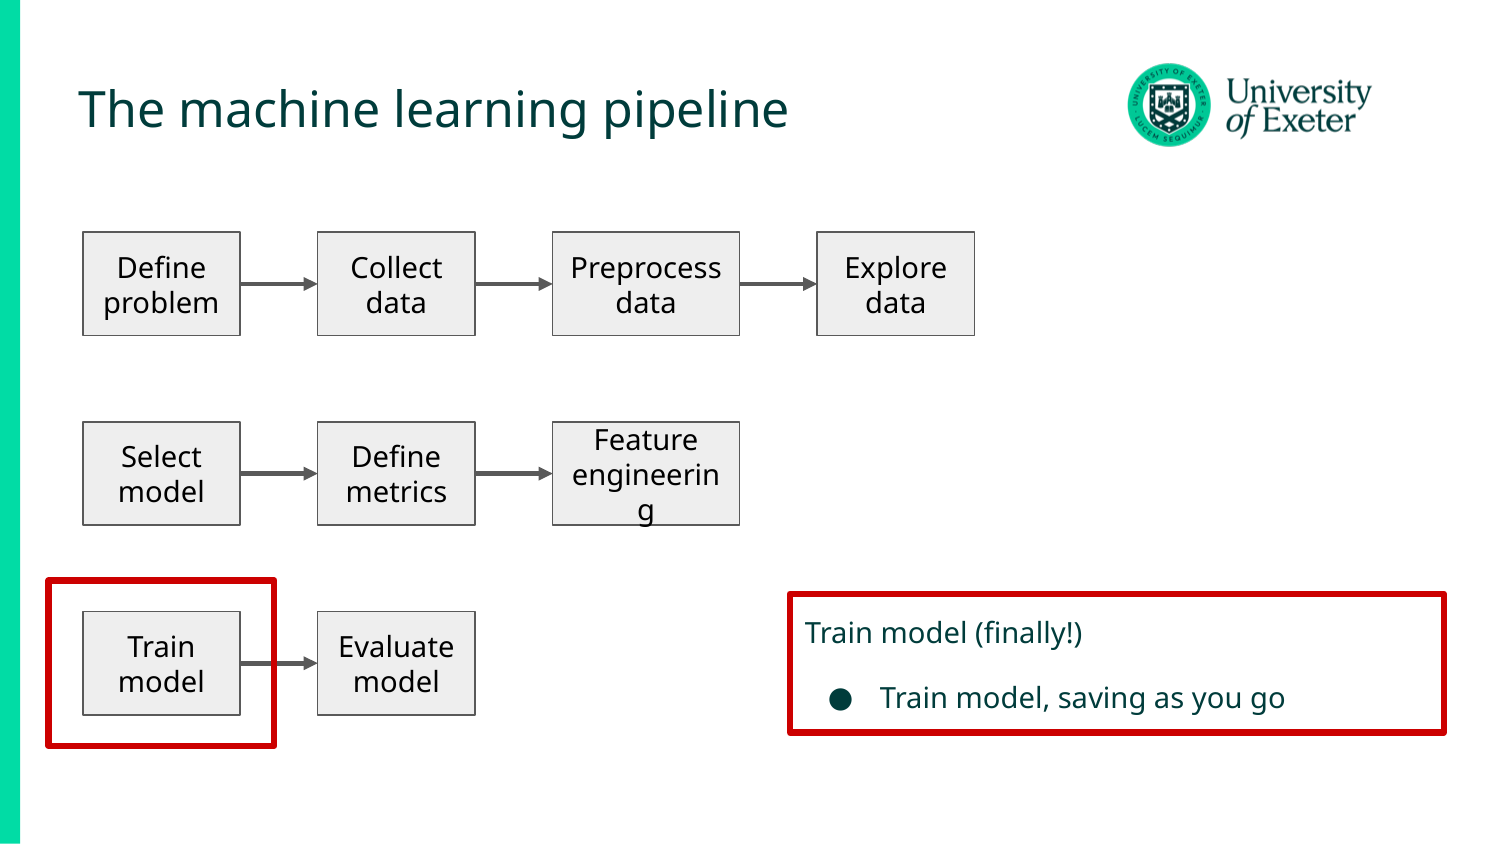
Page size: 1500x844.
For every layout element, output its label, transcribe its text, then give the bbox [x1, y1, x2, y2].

text_box Preprocess data [552, 232, 740, 336]
text_box Evaluate model [317, 611, 476, 715]
text_box Define metrics [317, 421, 476, 526]
text_box Train model (finally!) Train model, saving as you go [789, 593, 1457, 730]
text_box Explore data [817, 232, 975, 336]
text_box Define problem [82, 232, 241, 336]
text_box Feature engineering [552, 421, 740, 526]
picture [1115, 16, 1385, 194]
title The machine learning pipeline [64, 77, 1086, 153]
text_box Collect data [317, 232, 476, 336]
text_box [48, 580, 275, 746]
text_box Select model [82, 421, 241, 526]
